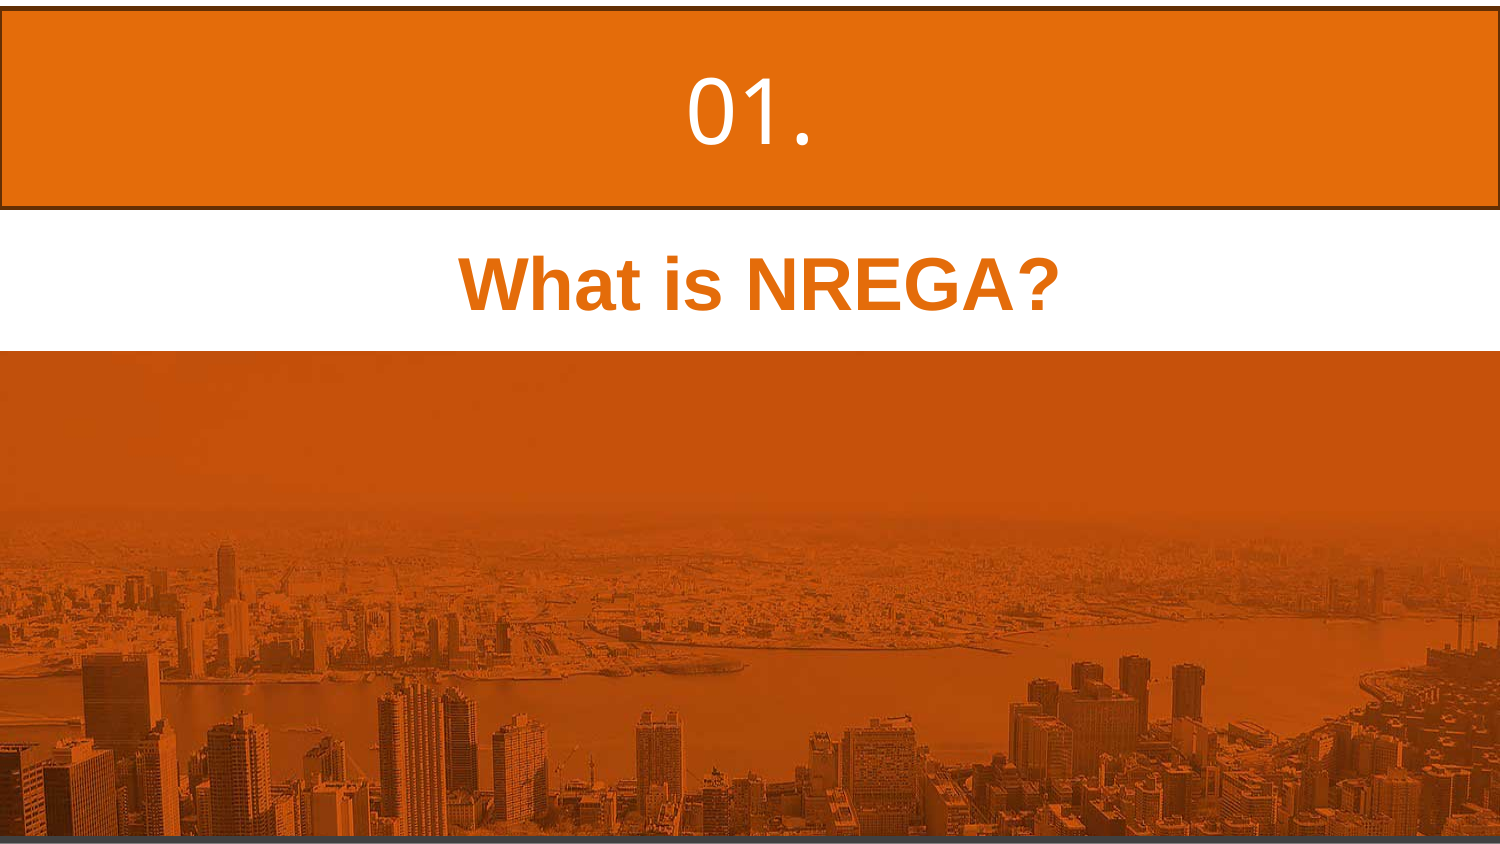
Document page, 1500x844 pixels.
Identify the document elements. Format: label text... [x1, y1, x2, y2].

list 01. [0, 6, 1500, 210]
picture [0, 350, 1500, 836]
list What is NREGA? [0, 242, 1500, 319]
